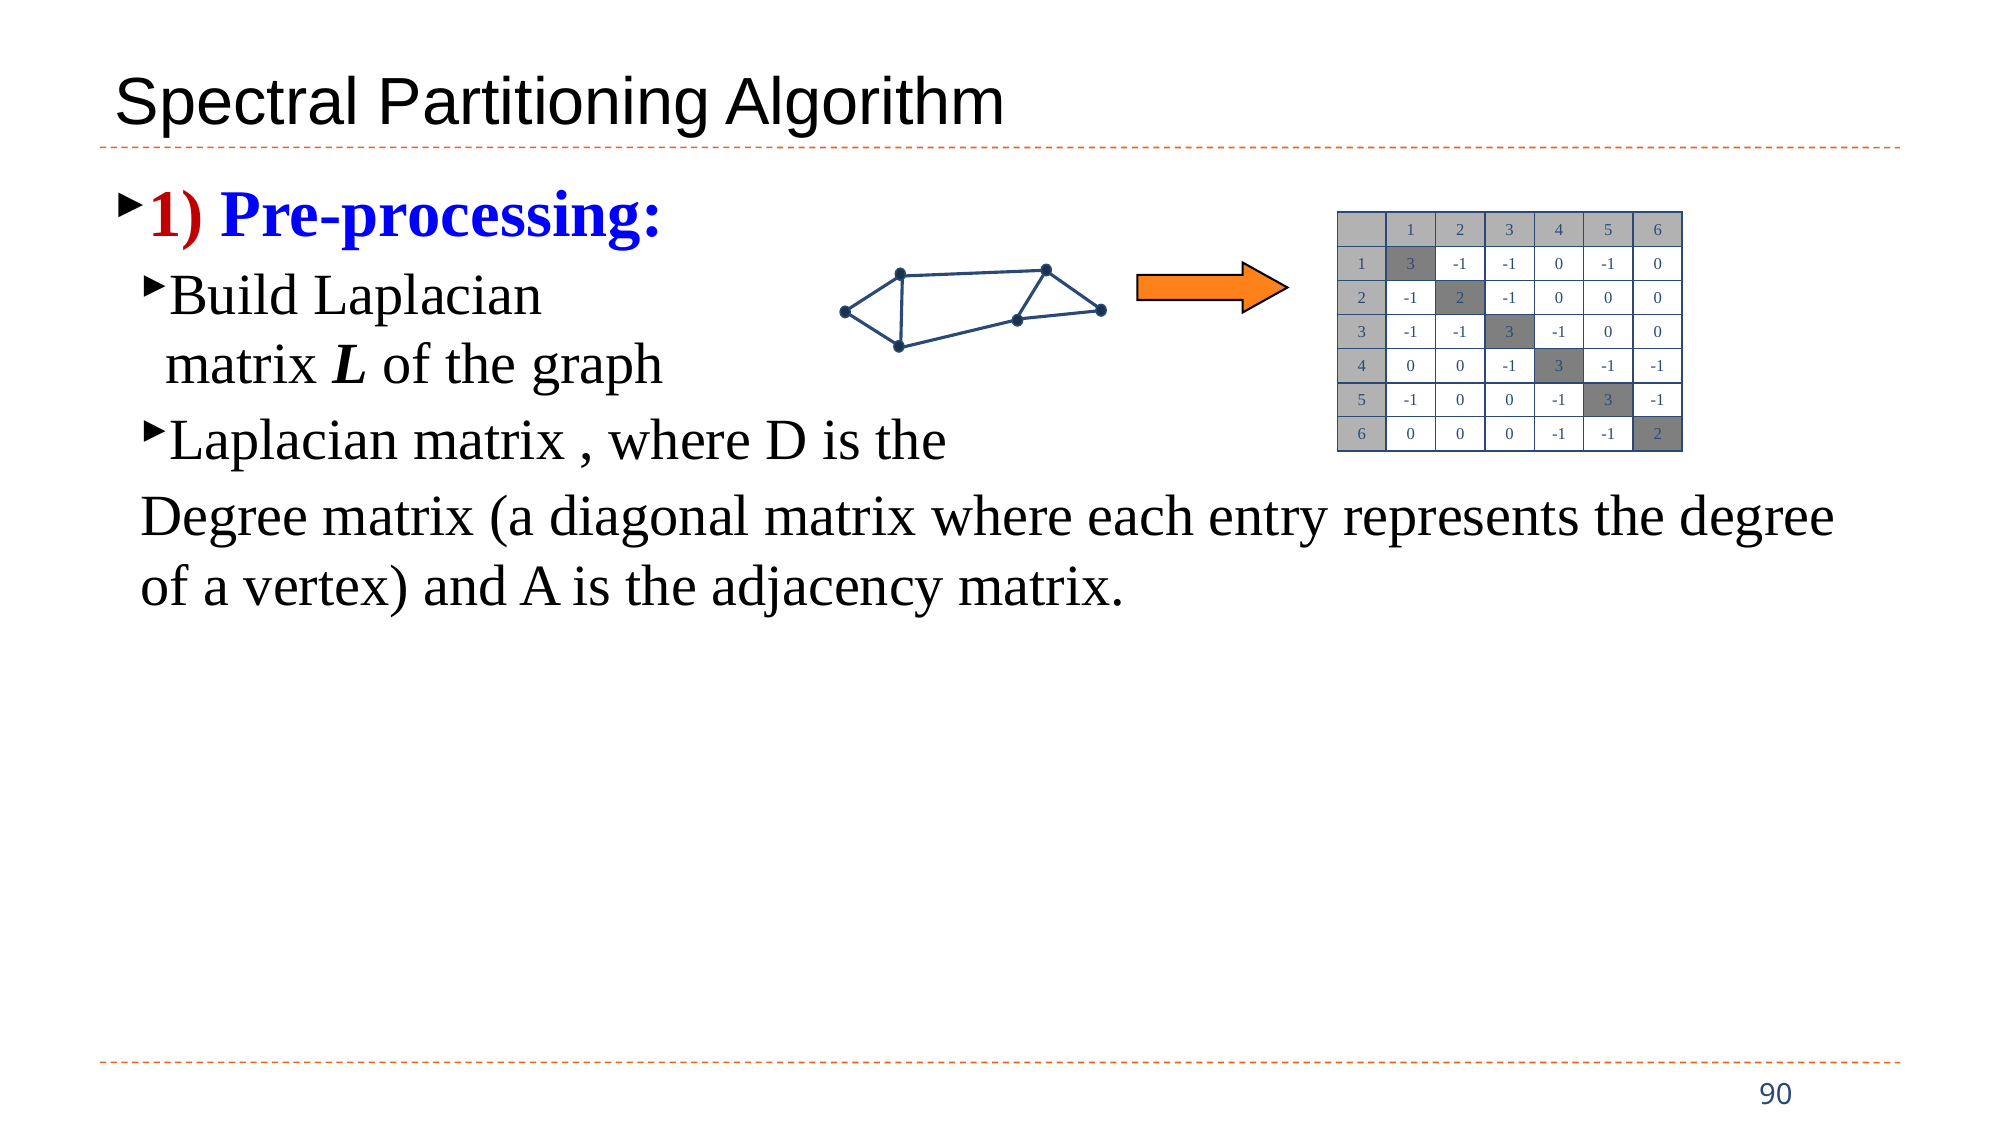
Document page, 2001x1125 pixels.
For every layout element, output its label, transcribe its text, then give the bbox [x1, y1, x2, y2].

table_cell -1 [1387, 384, 1435, 416]
table_header 4 [1535, 213, 1583, 246]
table_cell 4 [1338, 349, 1385, 382]
table_cell -1 [1486, 281, 1534, 314]
table_cell -1 [1486, 349, 1534, 382]
table_header 3 [1486, 213, 1534, 246]
table_cell 5 [1338, 384, 1385, 416]
table_cell -1 [1486, 247, 1534, 280]
table_cell 3 [1338, 315, 1385, 348]
table_cell 0 [1584, 315, 1632, 348]
table_header 6 [1634, 213, 1681, 246]
table_cell 1 [1338, 247, 1385, 280]
table_header [1338, 213, 1385, 246]
text_box [1137, 262, 1288, 313]
table_cell 2 [1338, 281, 1385, 314]
table_cell -1 [1535, 384, 1583, 416]
table_cell -1 [1634, 384, 1681, 416]
table_cell 0 [1436, 384, 1484, 416]
title Spectral Partitioning Algorithm [99, 24, 1900, 146]
table_cell 0 [1436, 349, 1484, 382]
table_cell 0 [1634, 281, 1681, 314]
table_cell 0 [1634, 247, 1681, 280]
table_cell 2 [1436, 281, 1484, 314]
table_cell -1 [1634, 349, 1681, 382]
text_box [839, 264, 1107, 353]
table_cell 0 [1634, 315, 1681, 348]
table_header 1 [1387, 213, 1435, 246]
table_cell -1 [1436, 247, 1484, 280]
table_cell 6 [1338, 417, 1385, 450]
table_cell -1 [1584, 349, 1632, 382]
table_header 5 [1584, 213, 1632, 246]
table_cell 0 [1535, 247, 1583, 280]
table_cell 0 [1535, 281, 1583, 314]
table_cell -1 [1387, 315, 1435, 348]
table_cell 3 [1486, 315, 1534, 348]
table_cell 0 [1486, 417, 1534, 450]
table_cell 3 [1584, 384, 1632, 416]
table_cell -1 [1535, 315, 1583, 348]
table_cell 0 [1387, 349, 1435, 382]
table_cell -1 [1387, 281, 1435, 314]
table_cell 0 [1436, 417, 1484, 450]
table_cell 0 [1387, 417, 1435, 450]
table_cell 3 [1535, 349, 1583, 382]
table_cell -1 [1436, 315, 1484, 348]
table_cell -1 [1584, 417, 1632, 450]
table_cell 0 [1584, 281, 1632, 314]
table_cell 3 [1387, 247, 1435, 280]
table_cell 2 [1634, 417, 1681, 450]
table_header 2 [1436, 213, 1484, 246]
table_cell -1 [1535, 417, 1583, 450]
table_cell -1 [1584, 247, 1632, 280]
table_cell 0 [1486, 384, 1534, 416]
